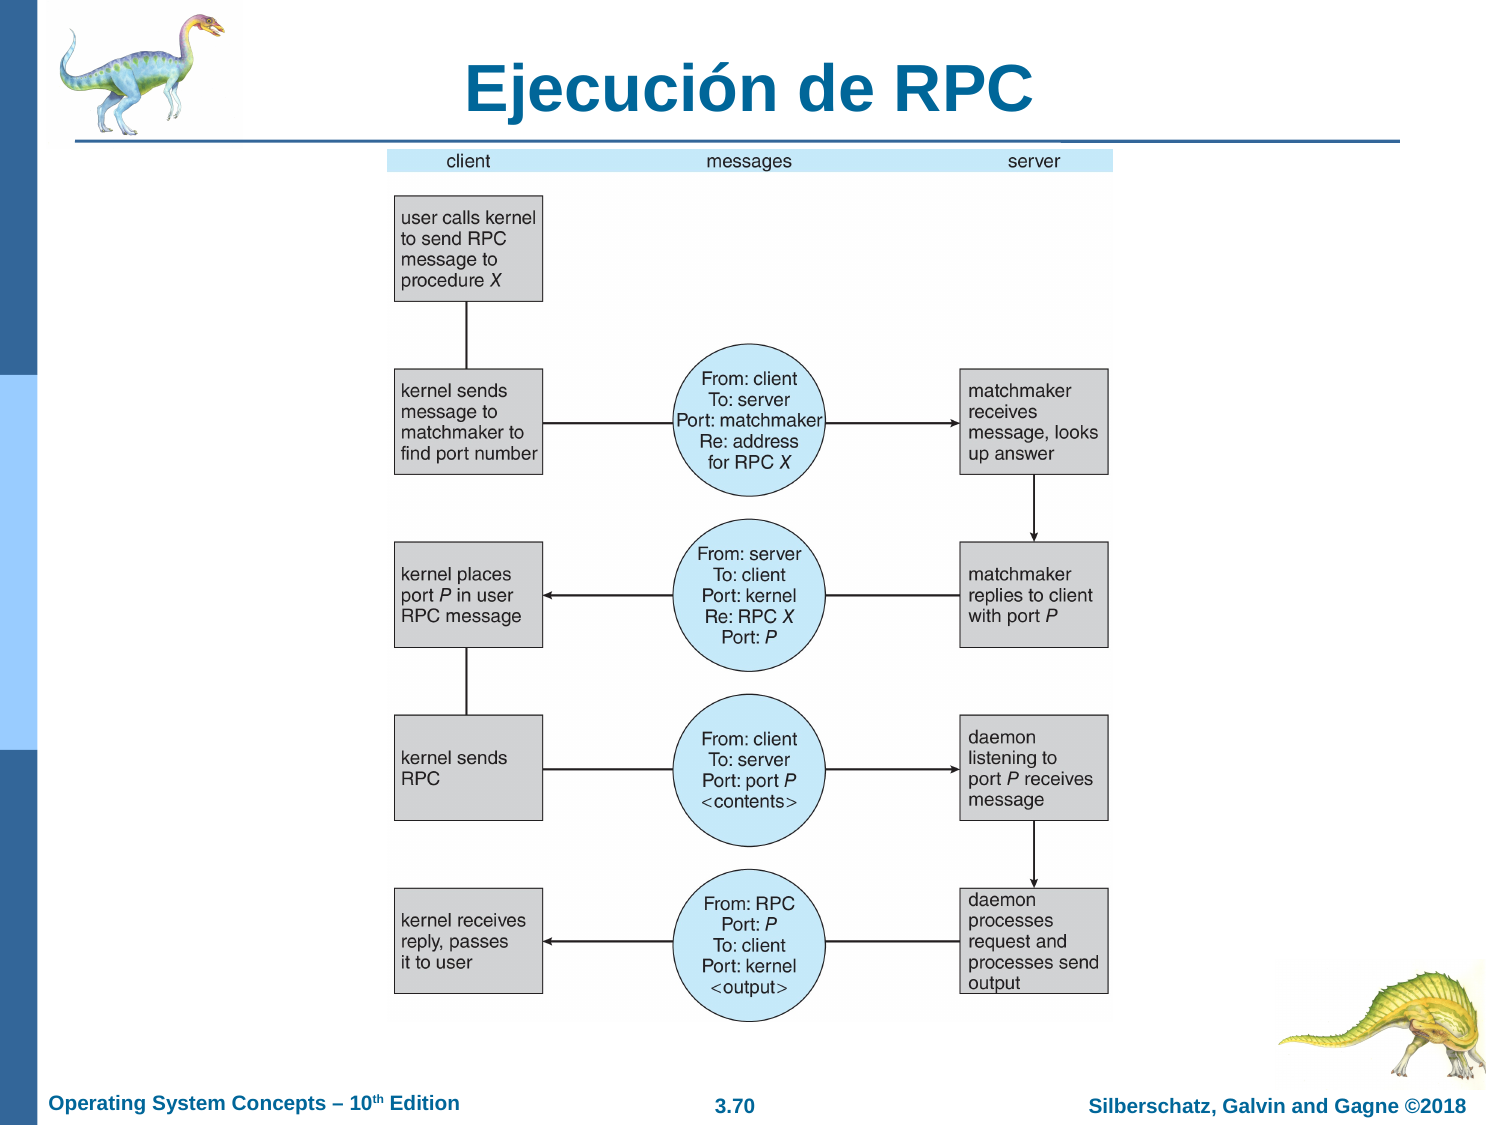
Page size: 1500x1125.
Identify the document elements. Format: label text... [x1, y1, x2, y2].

title Ejecución de RPC [75, 37, 1425, 133]
picture [387, 148, 1113, 1022]
picture [1275, 959, 1486, 1090]
picture [46, 0, 243, 149]
